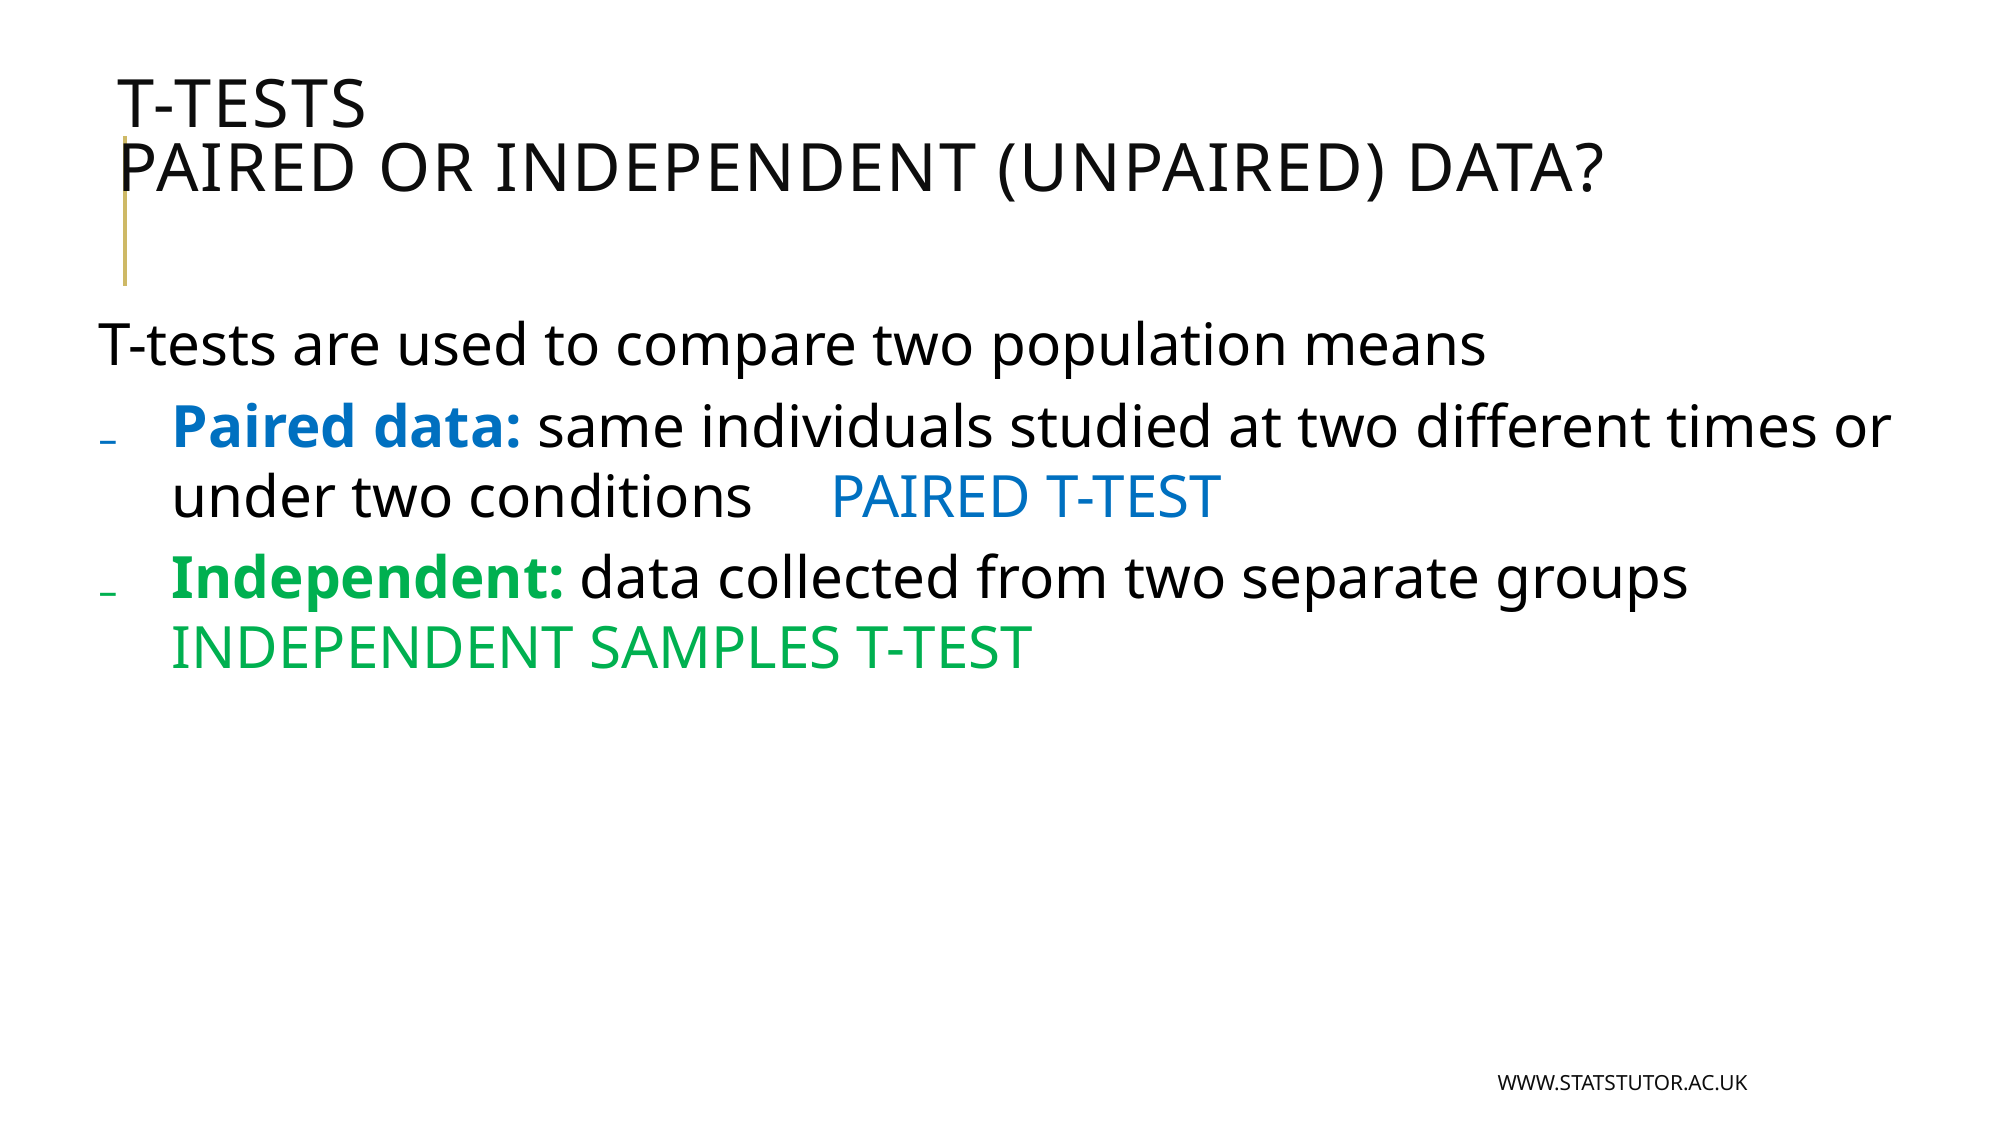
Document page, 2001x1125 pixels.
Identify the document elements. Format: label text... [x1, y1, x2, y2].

text_box T-tests are used to compare two population means Paired data: same individuals studied at two different times or under two conditions PAIRED T-TEST Independent: data collected from two separate groups INDEPENDENT SAMPLES T-TEST [83, 299, 1950, 688]
footer www.statstutor.ac.uk [794, 1061, 1763, 1107]
title T-tests Paired or Independent (Unpaired) Data? [102, 78, 1903, 204]
